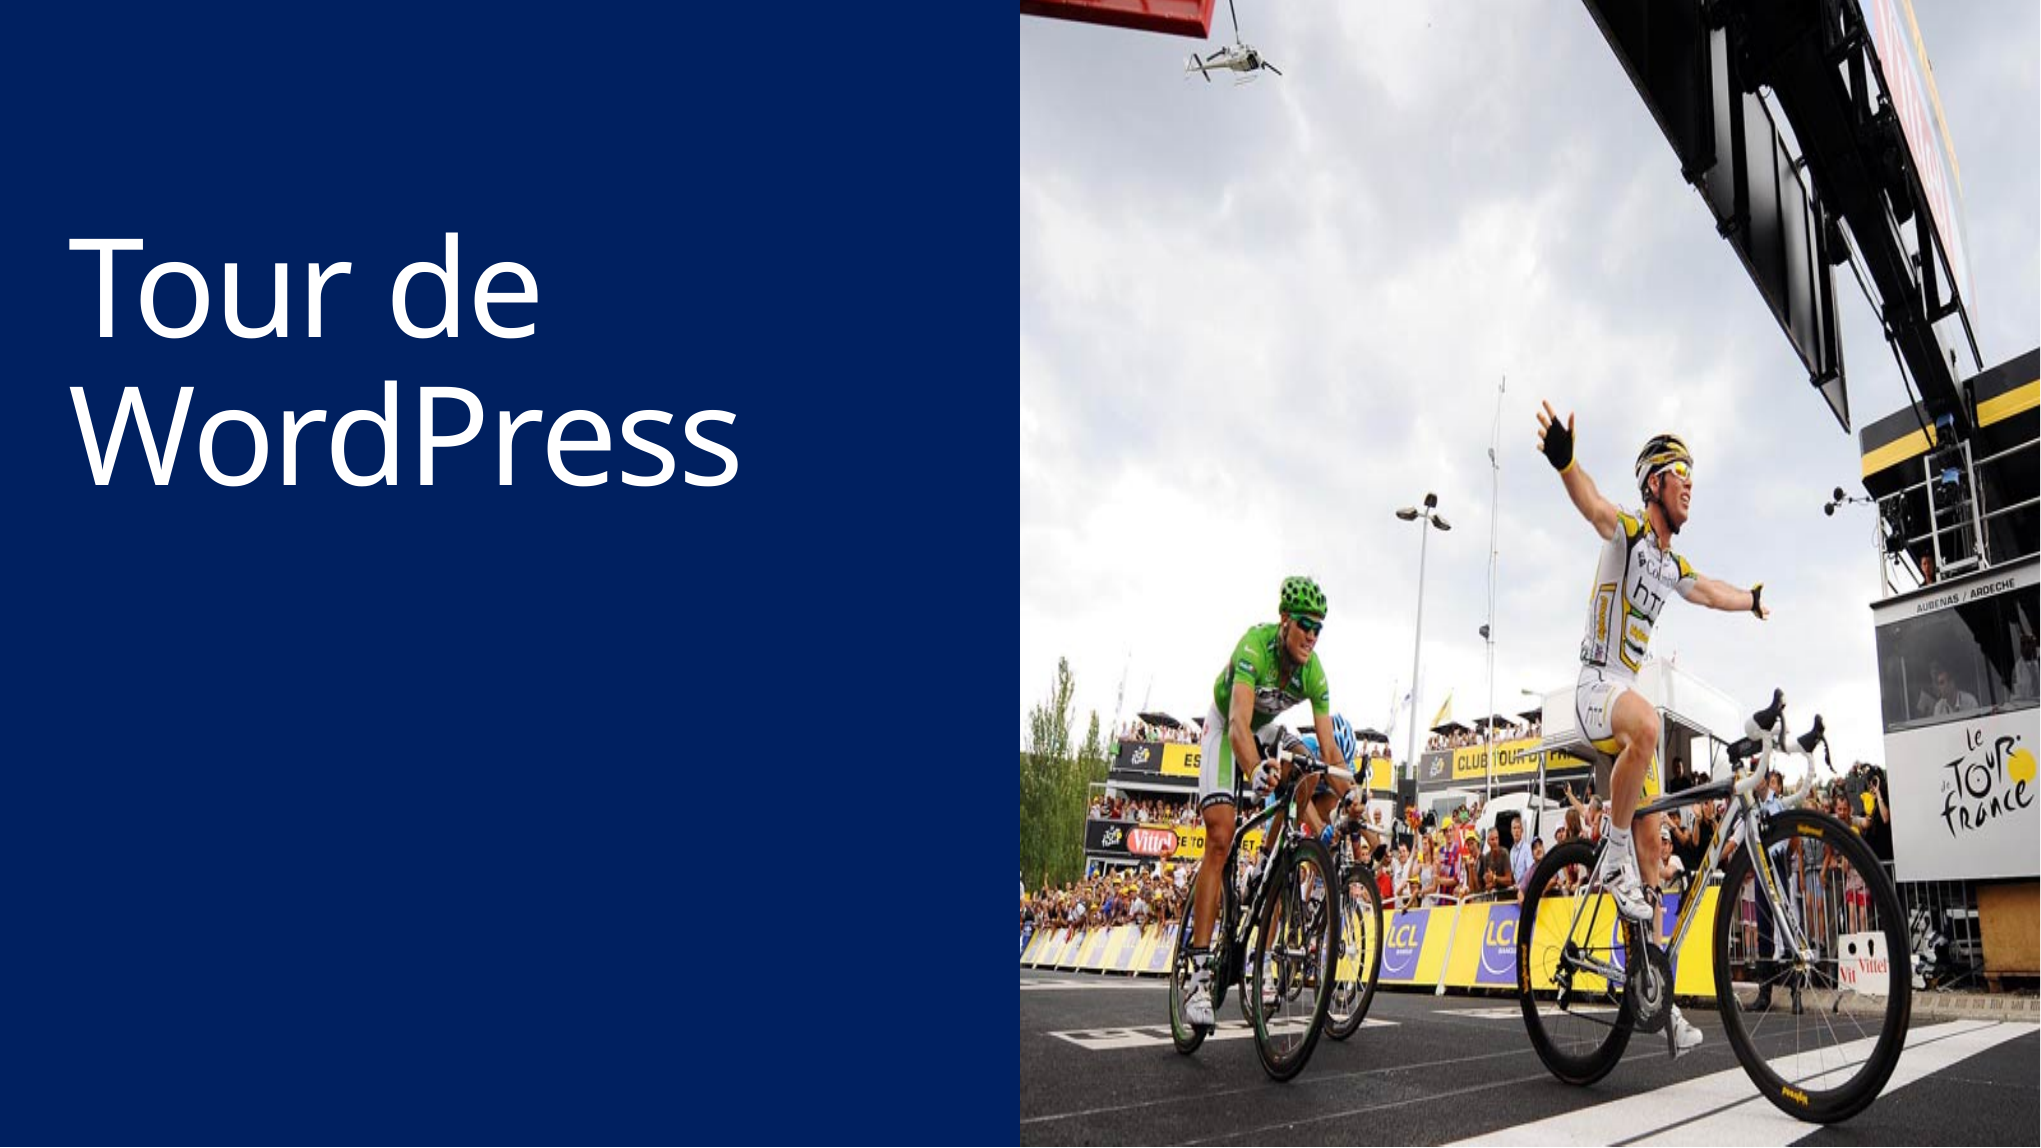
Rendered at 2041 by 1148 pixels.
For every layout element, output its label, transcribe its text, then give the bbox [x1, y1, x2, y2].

picture [1019, 0, 2041, 1148]
title Tour de WordPress [45, 203, 946, 499]
